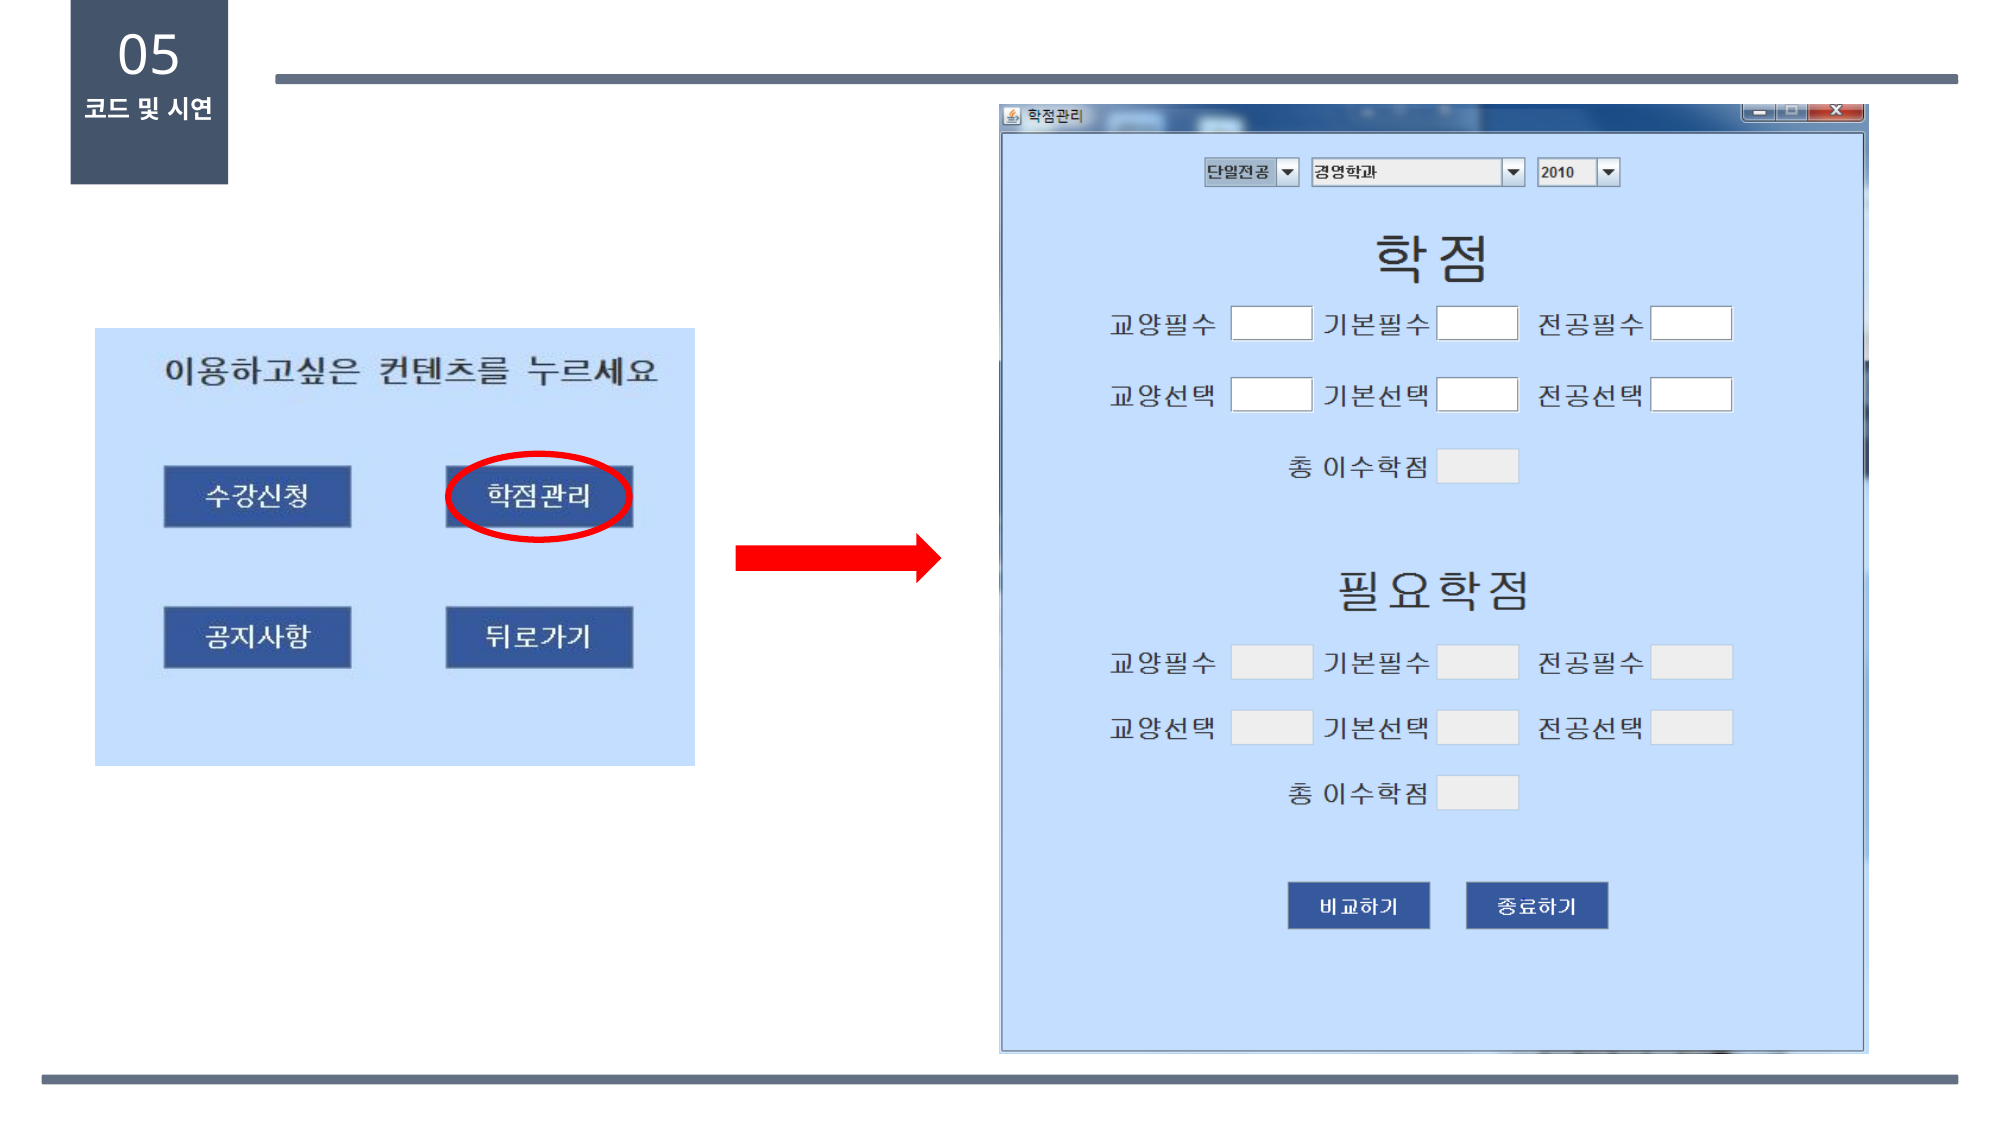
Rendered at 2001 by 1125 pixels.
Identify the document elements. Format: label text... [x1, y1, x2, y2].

text_box [734, 530, 944, 586]
text_box [40, 1073, 1960, 1086]
text_box 코드 및 시연 [7, 85, 292, 131]
text_box [292, 73, 1960, 86]
text_box [70, 131, 229, 185]
text_box [70, 0, 229, 11]
picture [95, 328, 695, 766]
text_box 05 [7, 11, 292, 85]
picture [999, 104, 1869, 1054]
